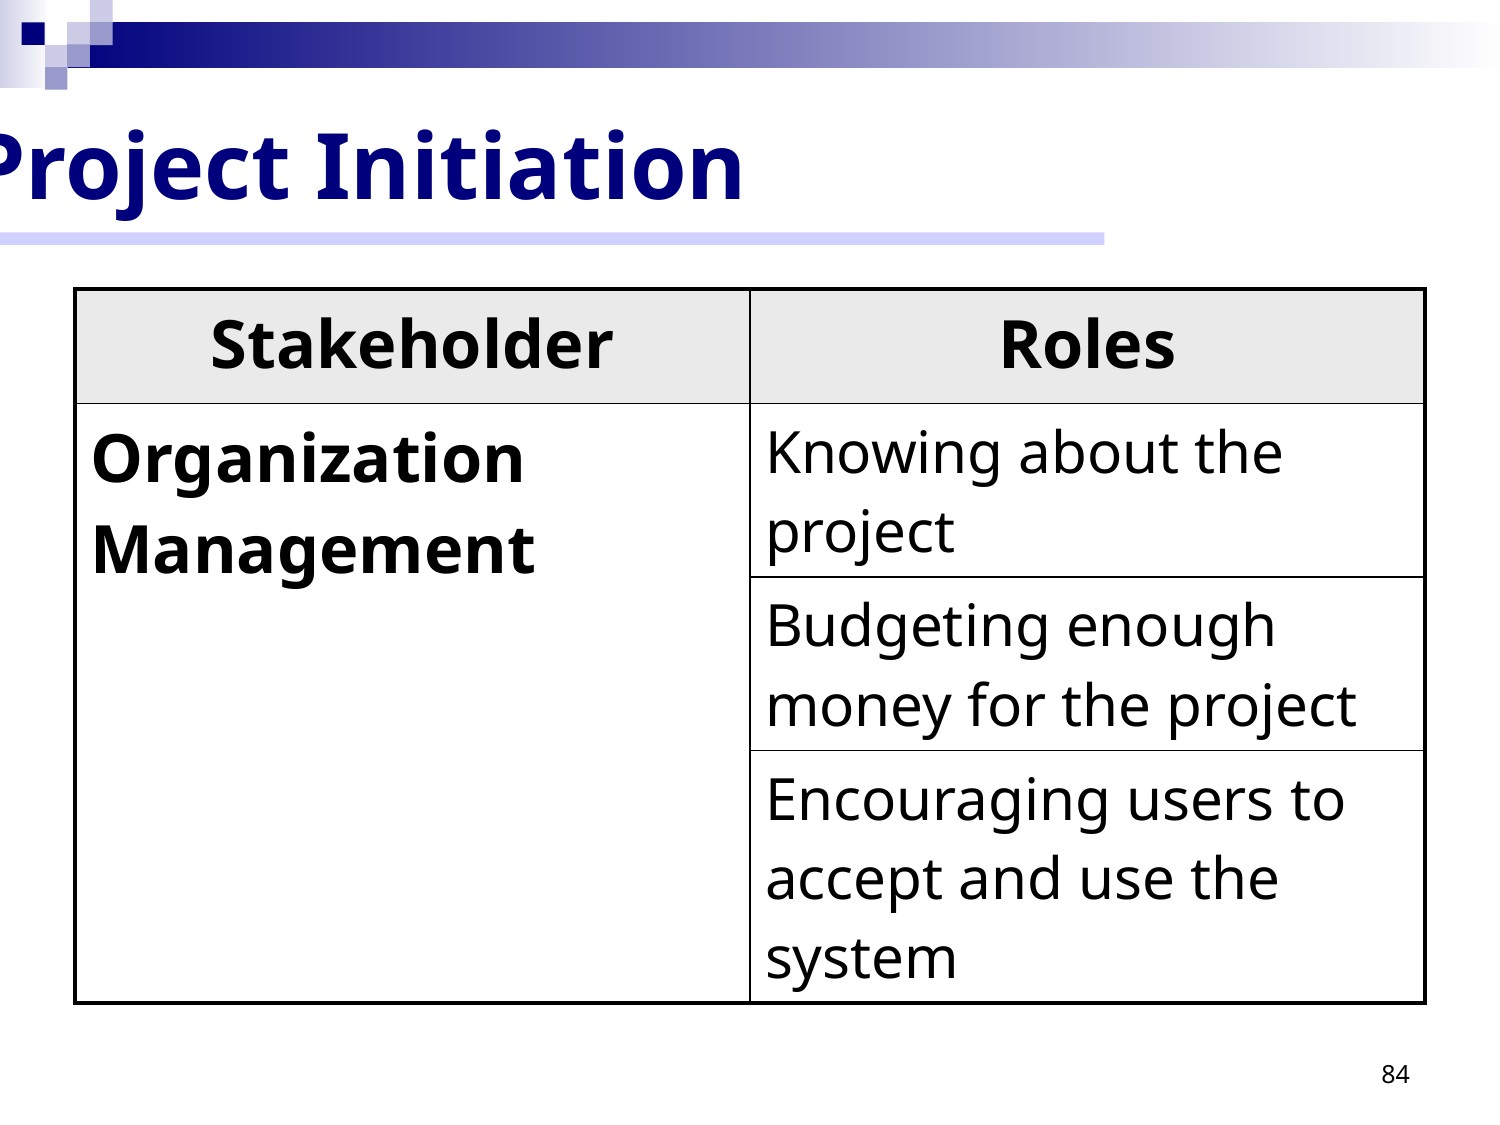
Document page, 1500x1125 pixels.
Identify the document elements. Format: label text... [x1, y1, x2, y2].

slide_number 84 [1074, 1024, 1426, 1101]
table_cell Encouraging users to accept and use the system [751, 751, 1423, 1001]
table_cell Knowing about the project [751, 404, 1423, 576]
table_header Stakeholder [77, 291, 749, 403]
table_cell Budgeting enough money for the project [751, 578, 1423, 750]
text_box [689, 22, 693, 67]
table_cell Organization Management [77, 404, 749, 1001]
text_box Project Initiation [0, 100, 763, 226]
table_header Roles [751, 291, 1423, 403]
